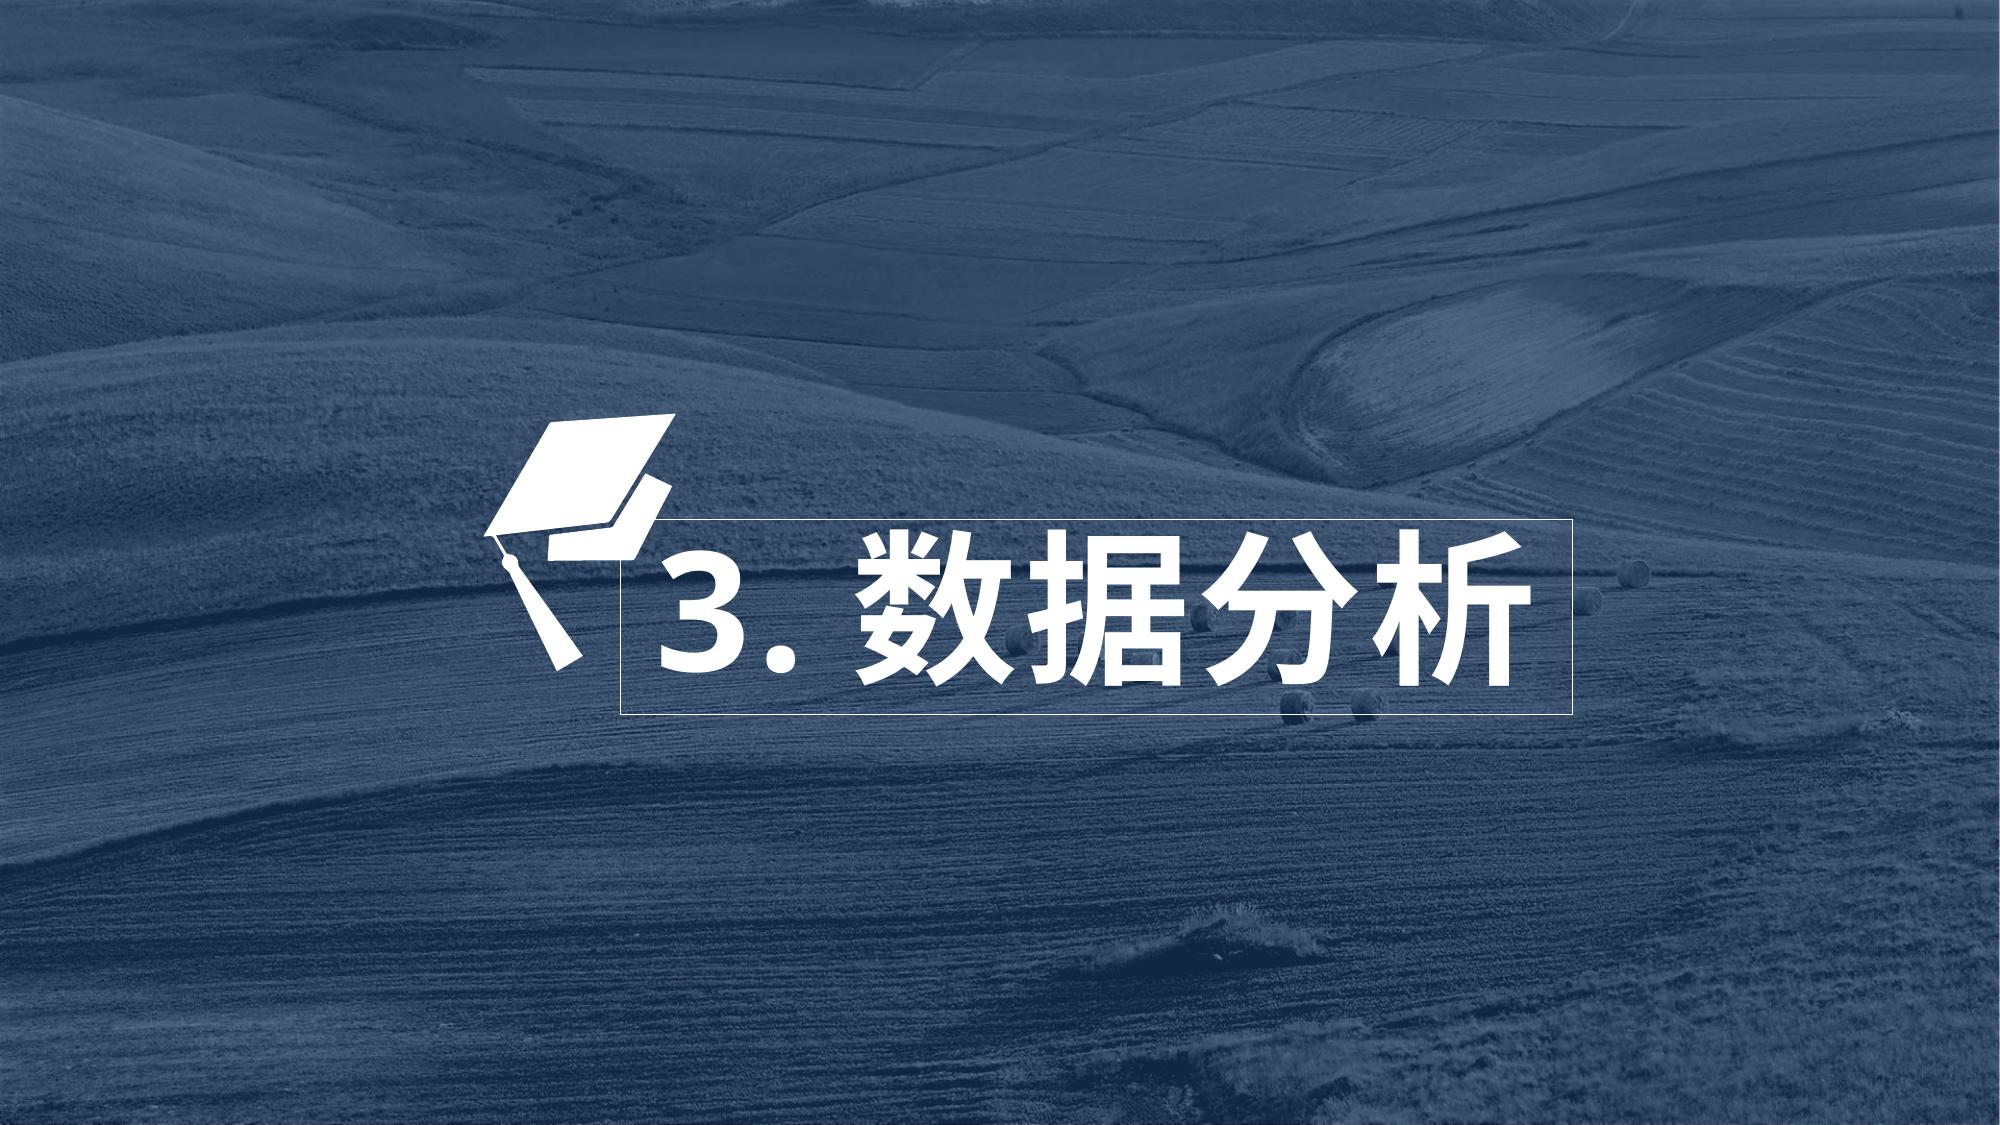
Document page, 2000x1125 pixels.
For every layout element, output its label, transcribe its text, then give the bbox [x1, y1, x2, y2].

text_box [485, 409, 720, 628]
text_box 3.数据分析 [620, 519, 1573, 715]
